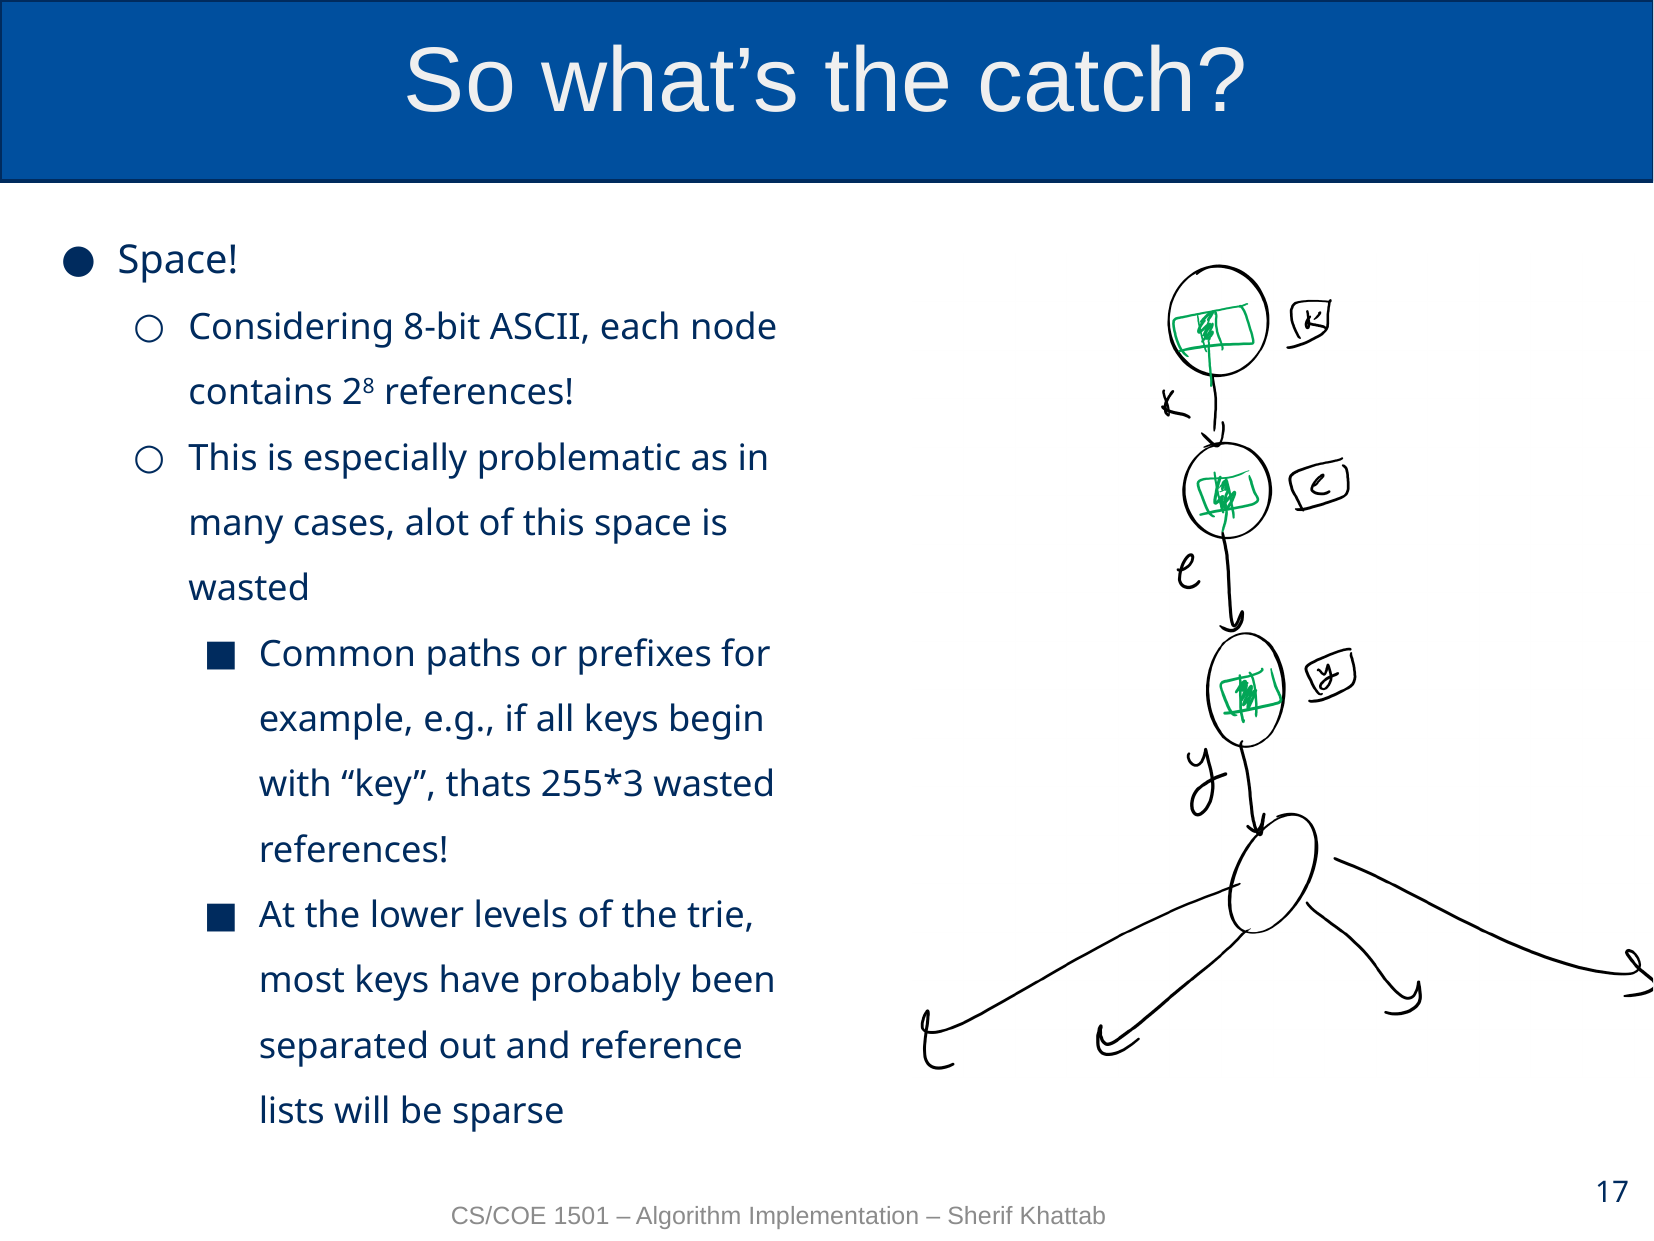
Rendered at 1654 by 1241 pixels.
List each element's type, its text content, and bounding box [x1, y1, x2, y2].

title So what’s the catch? [82, 36, 1571, 146]
slide_number 17 [1546, 1145, 1647, 1241]
picture [912, 253, 1654, 1079]
footer CS/COE 1501 – Algorithm Implementation – Sherif Khattab [402, 1185, 1157, 1241]
list Space! Considering 8-bit ASCII, each node contains 28 references! This is especially problematic as in many cases, alot of this space is wasted Common paths or prefixes for example, e.g., if all keys begin with “key”, thats 255*3 wasted references! At the lower levels of the trie, most keys have probably been separated out and reference lists will be sparse [30, 193, 804, 1149]
